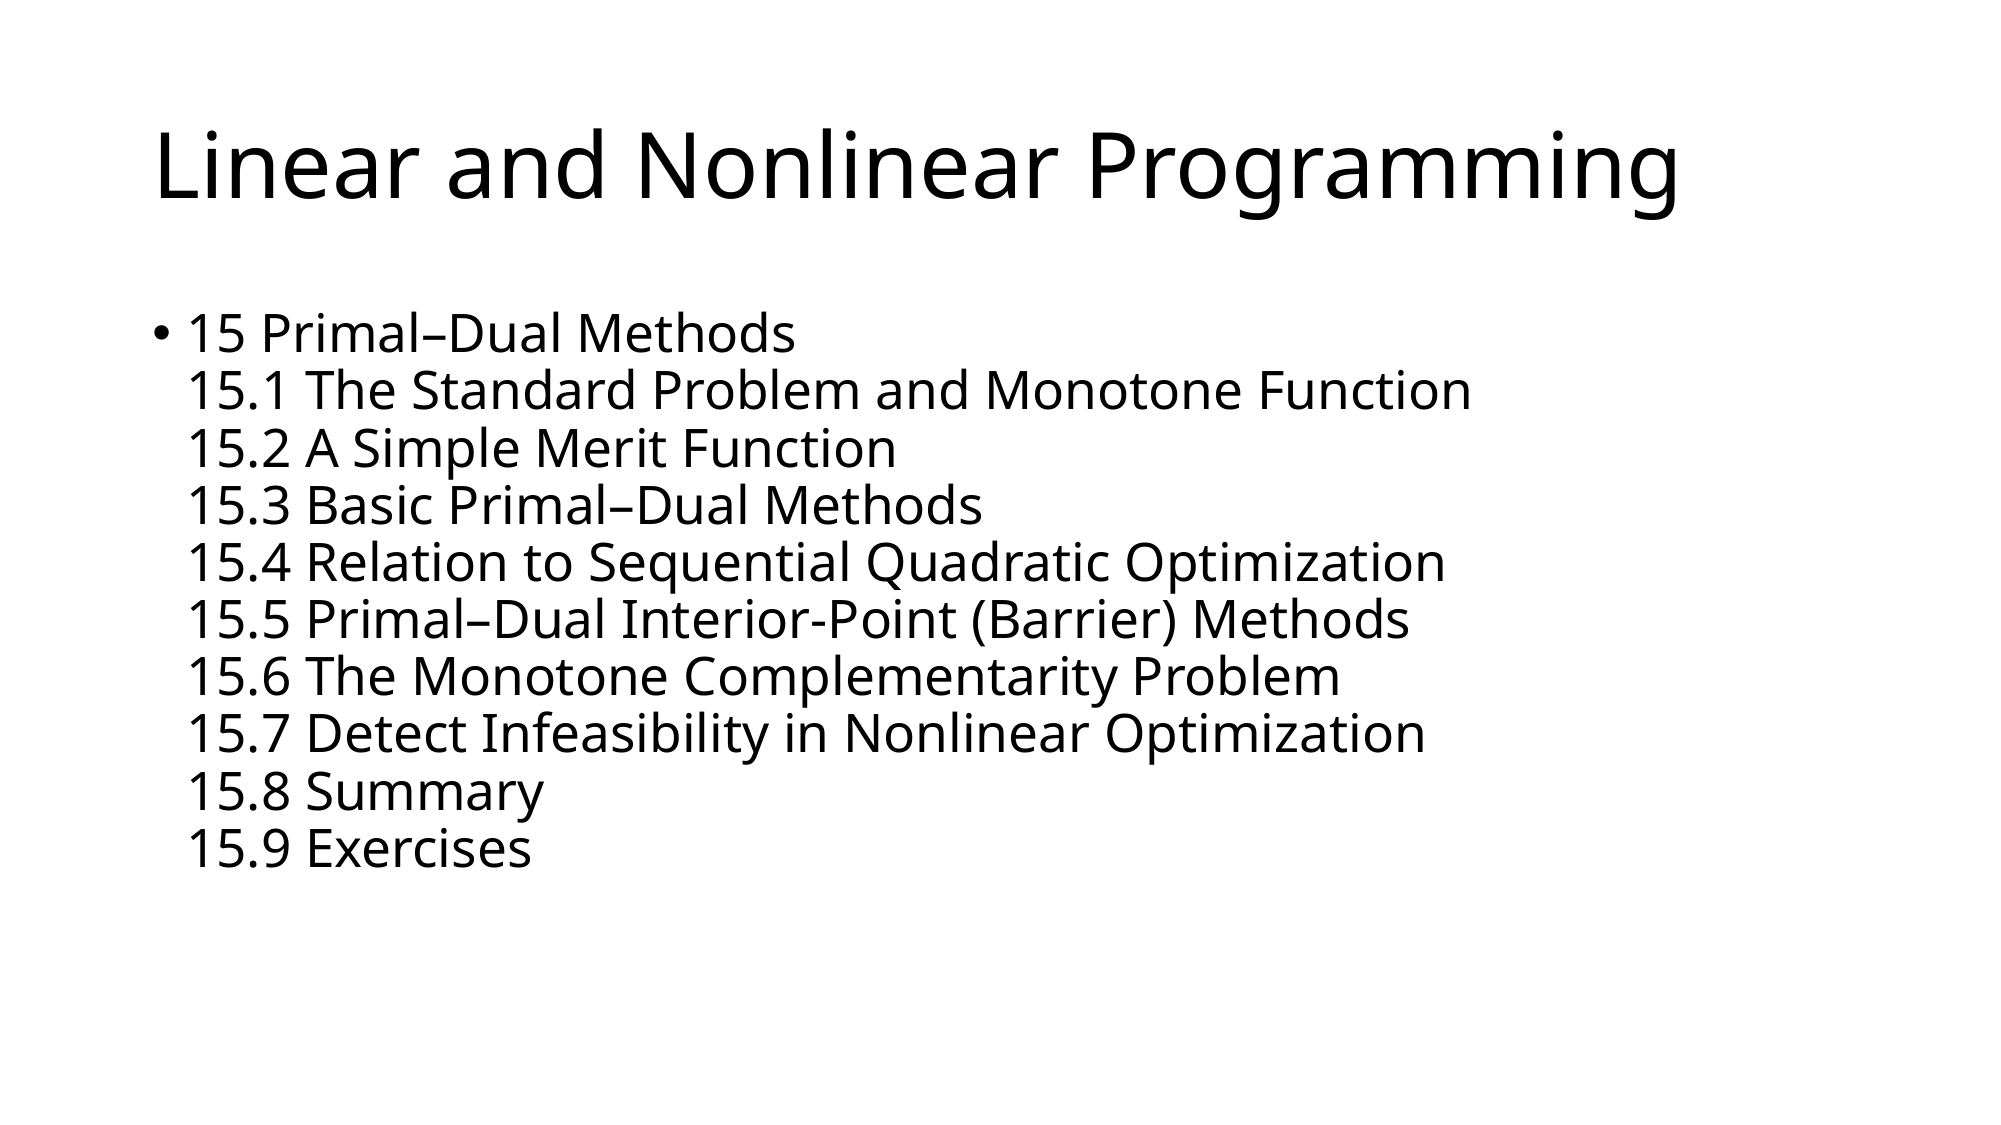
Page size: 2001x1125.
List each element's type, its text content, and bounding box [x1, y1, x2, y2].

list 15 Primal–Dual Methods 15.1 The Standard Problem and Monotone Function 15.2 A Simple Merit Function 15.3 Basic Primal–Dual Methods 15.4 Relation to Sequential Quadratic Optimization 15.5 Primal–Dual Interior-Point (Barrier) Methods 15.6 The Monotone Complementarity Problem 15.7 Detect Infeasibility in Nonlinear Optimization 15.8 Summary 15.9 Exercises [137, 299, 1863, 1014]
title Linear and Nonlinear Programming [137, 59, 1863, 278]
